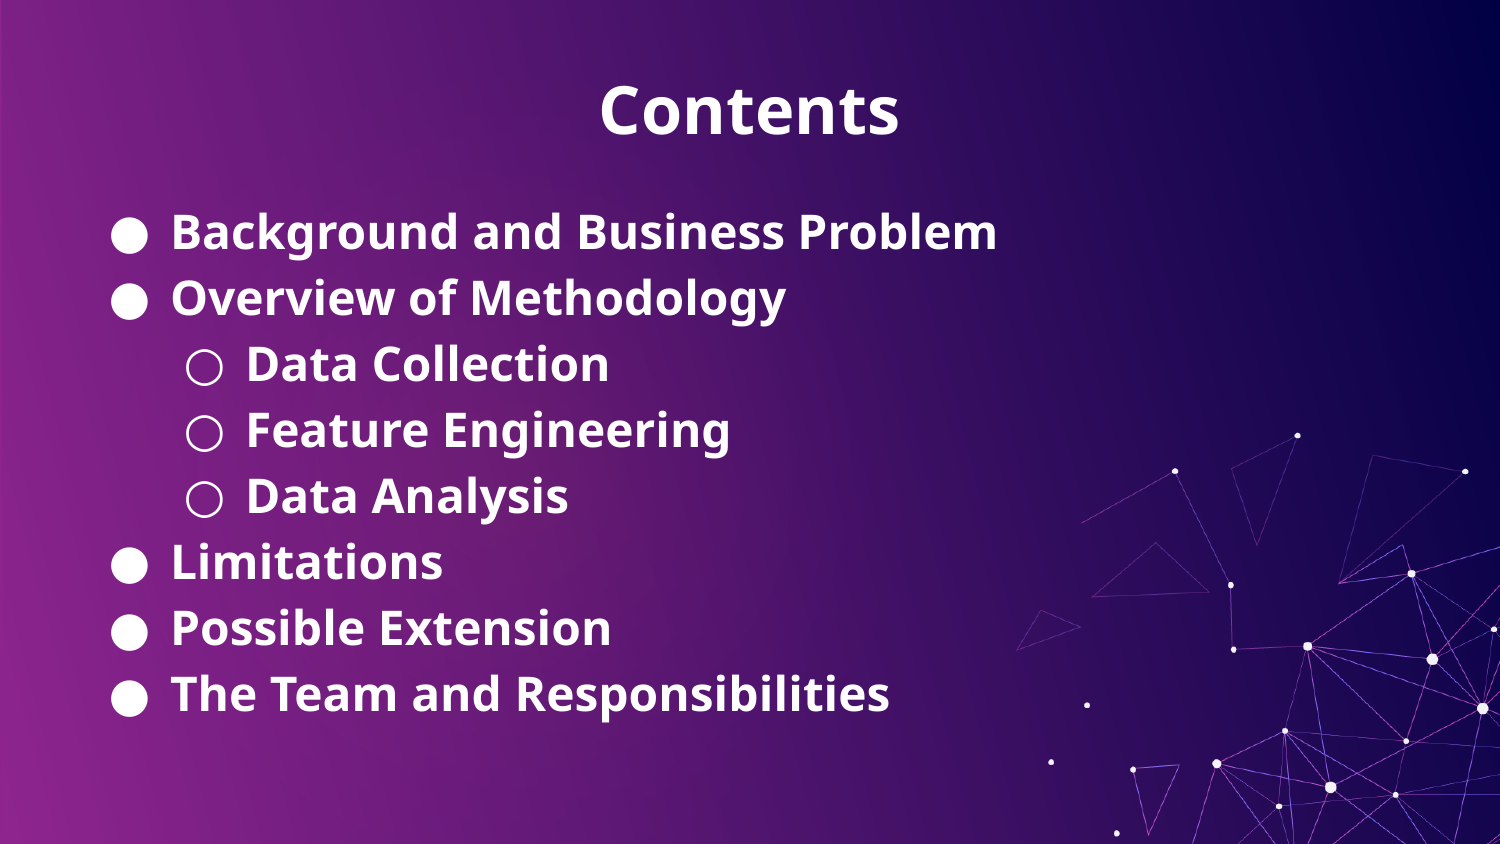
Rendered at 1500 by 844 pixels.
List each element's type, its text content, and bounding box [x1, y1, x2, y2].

title Contents [225, 52, 1274, 177]
picture [0, 0, 1500, 844]
subtitle Background and Business Problem Overview of Methodology Data Collection Feature Engineering Data Analysis Limitations Possible Extension The Team and Responsibilities [79, 177, 1453, 795]
